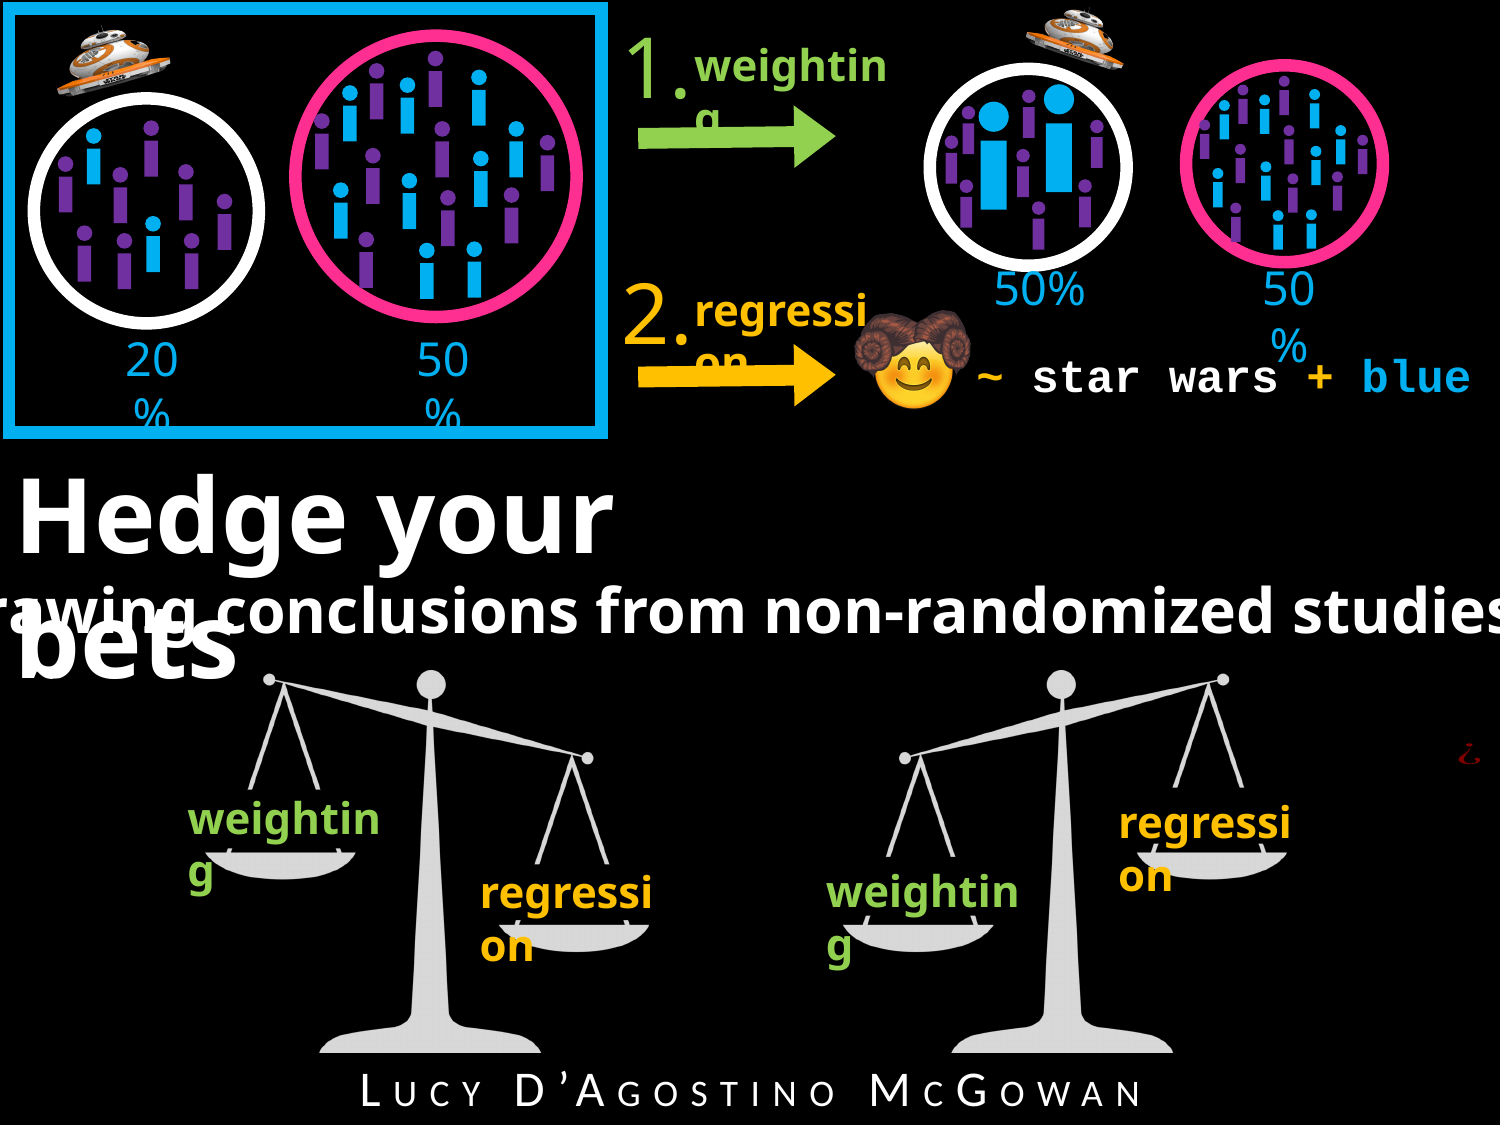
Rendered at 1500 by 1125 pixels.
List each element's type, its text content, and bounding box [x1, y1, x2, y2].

picture [17, 16, 201, 114]
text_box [1078, 179, 1092, 228]
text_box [944, 135, 959, 184]
text_box Hedge your bets [0, 654, 755, 707]
text_box ~ star wars + blue [963, 338, 1500, 409]
text_box weighting [679, 30, 926, 151]
text_box Hedge your bets [0, 442, 755, 563]
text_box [172, 670, 695, 1053]
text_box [961, 105, 976, 155]
text_box LUCY D’AGOSTINO MCGOWAN [219, 1049, 1280, 1124]
text_box 50% [385, 434, 501, 442]
picture [854, 310, 971, 421]
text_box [1016, 148, 1030, 198]
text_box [959, 179, 974, 228]
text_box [638, 374, 836, 378]
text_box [1022, 89, 1036, 138]
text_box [1031, 201, 1046, 250]
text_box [1186, 65, 1383, 263]
picture [997, 0, 1159, 102]
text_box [295, 35, 577, 317]
text_box 50% [1231, 263, 1347, 338]
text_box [1043, 84, 1075, 193]
text_box 50% [982, 253, 1098, 321]
text_box drawing conclusions from non-randomized studies [0, 563, 1500, 654]
text_box [929, 71, 1127, 255]
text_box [1090, 119, 1104, 168]
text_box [811, 670, 1333, 1053]
text_box 1. [610, 8, 705, 122]
text_box 20% [94, 434, 210, 442]
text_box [33, 98, 259, 324]
text_box [8, 8, 603, 434]
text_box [978, 101, 1009, 210]
text_box regression [679, 275, 909, 395]
text_box 2. [610, 254, 705, 368]
